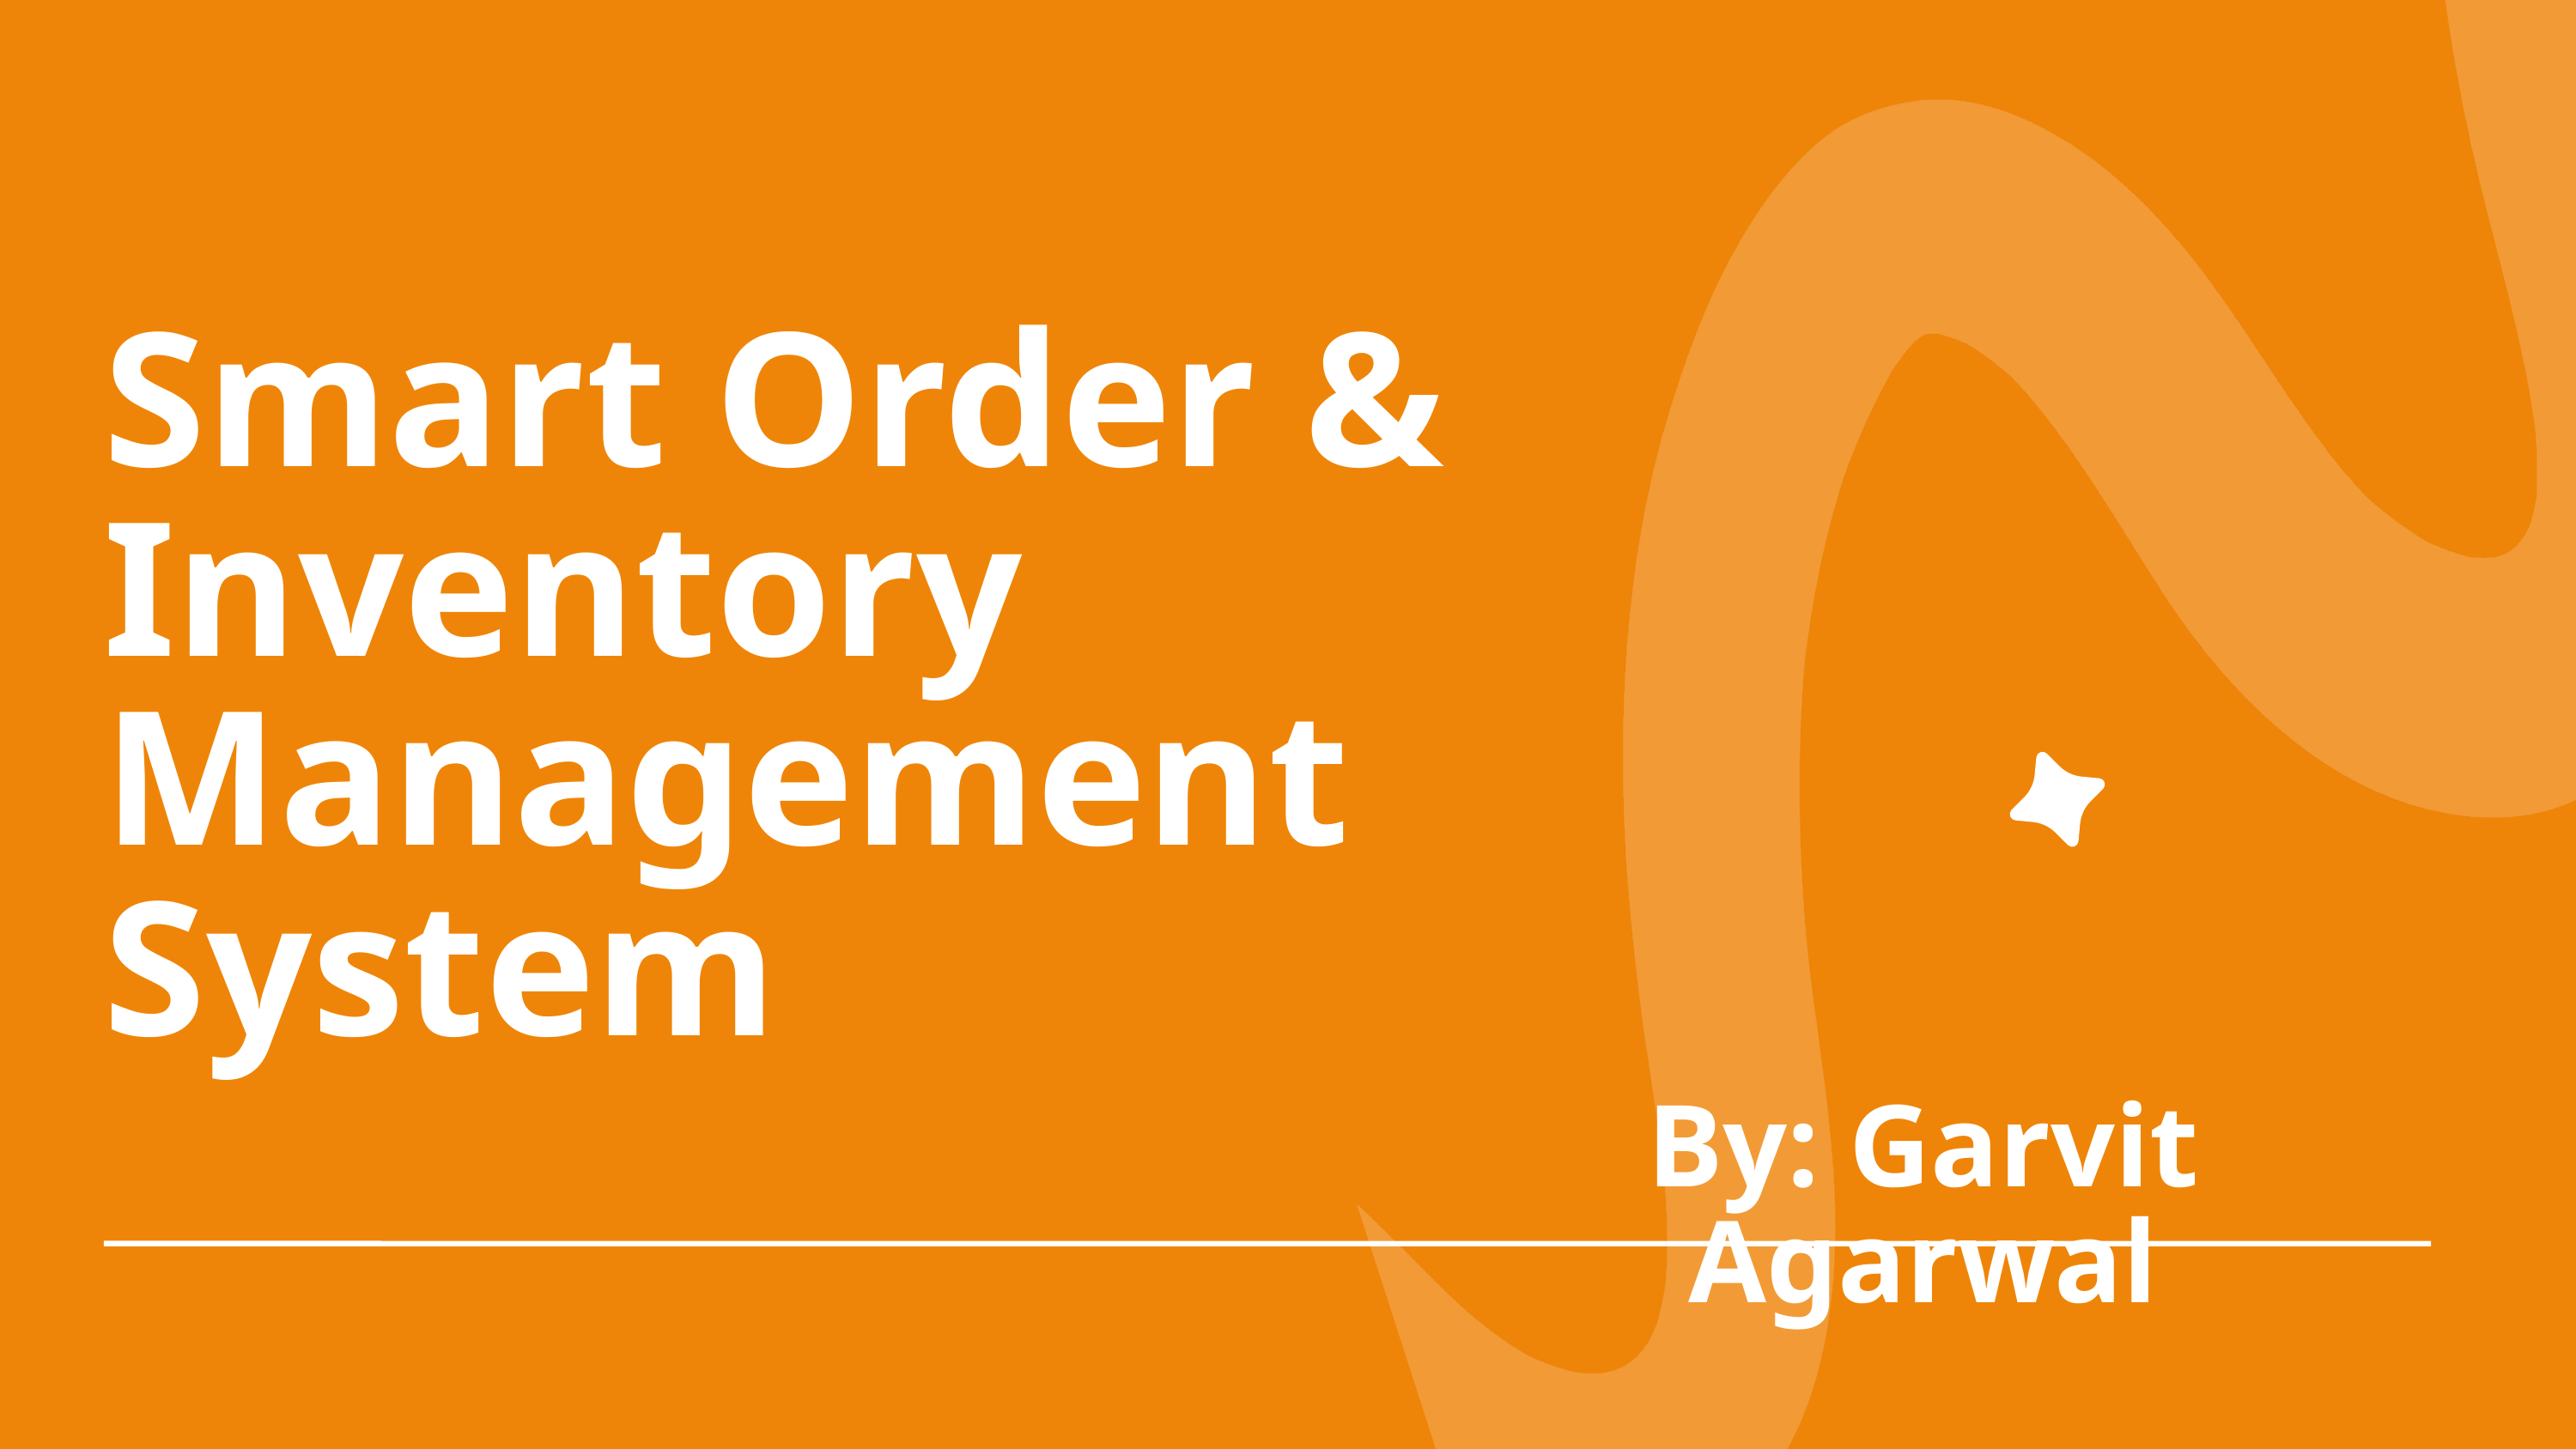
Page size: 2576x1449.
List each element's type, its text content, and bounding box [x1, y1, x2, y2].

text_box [1998, 740, 2117, 858]
text_box By: Garvit Agarwal [1415, 1094, 2432, 1325]
text_box [968, 0, 2576, 1449]
text_box Smart Order & Inventory Management System [103, 313, 1314, 1073]
